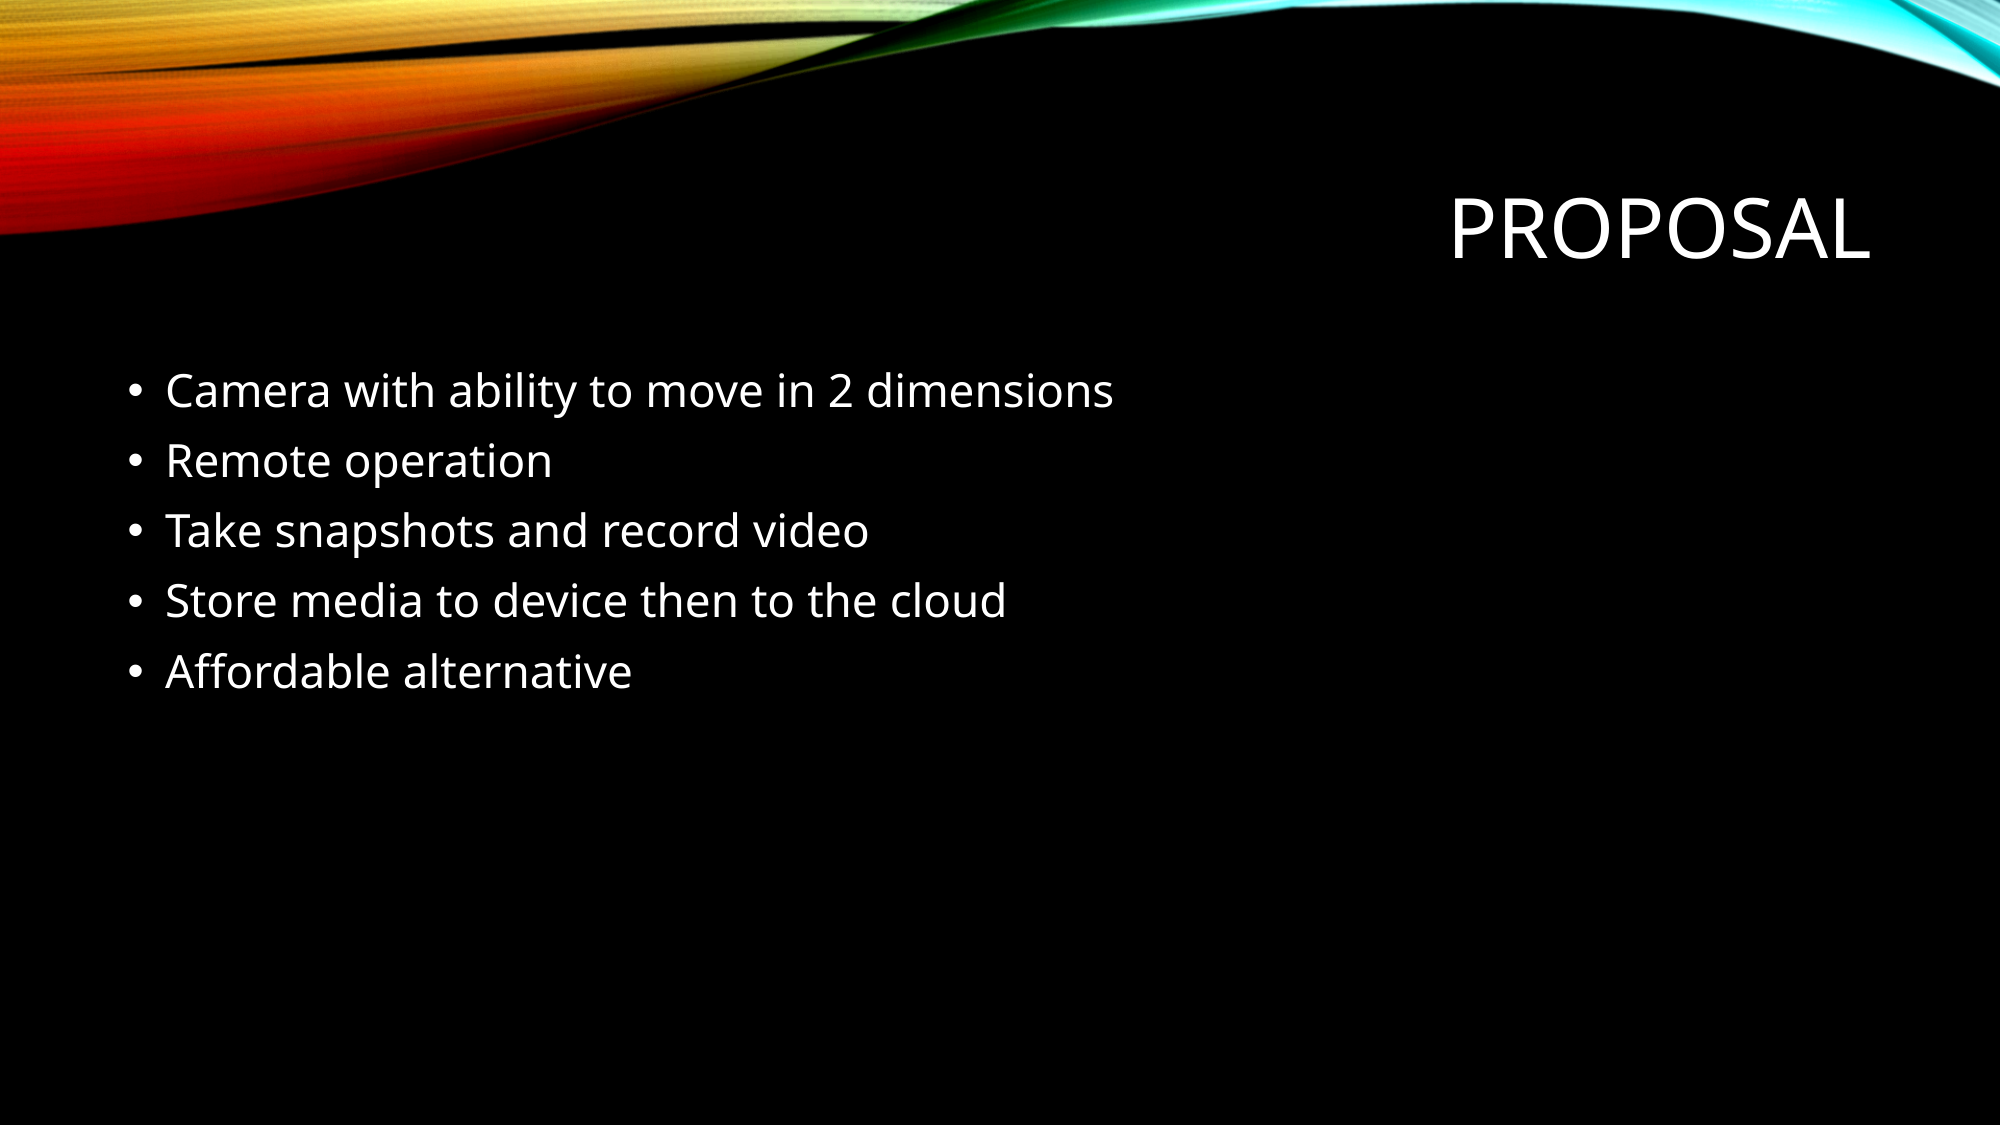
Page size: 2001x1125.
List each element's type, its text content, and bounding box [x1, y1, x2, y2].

list Camera with ability to move in 2 dimensions Remote operation Take snapshots and record video Store media to device then to the cloud Affordable alternative [112, 360, 1888, 1021]
picture [0, 0, 2000, 237]
title Proposal [474, 125, 1888, 338]
